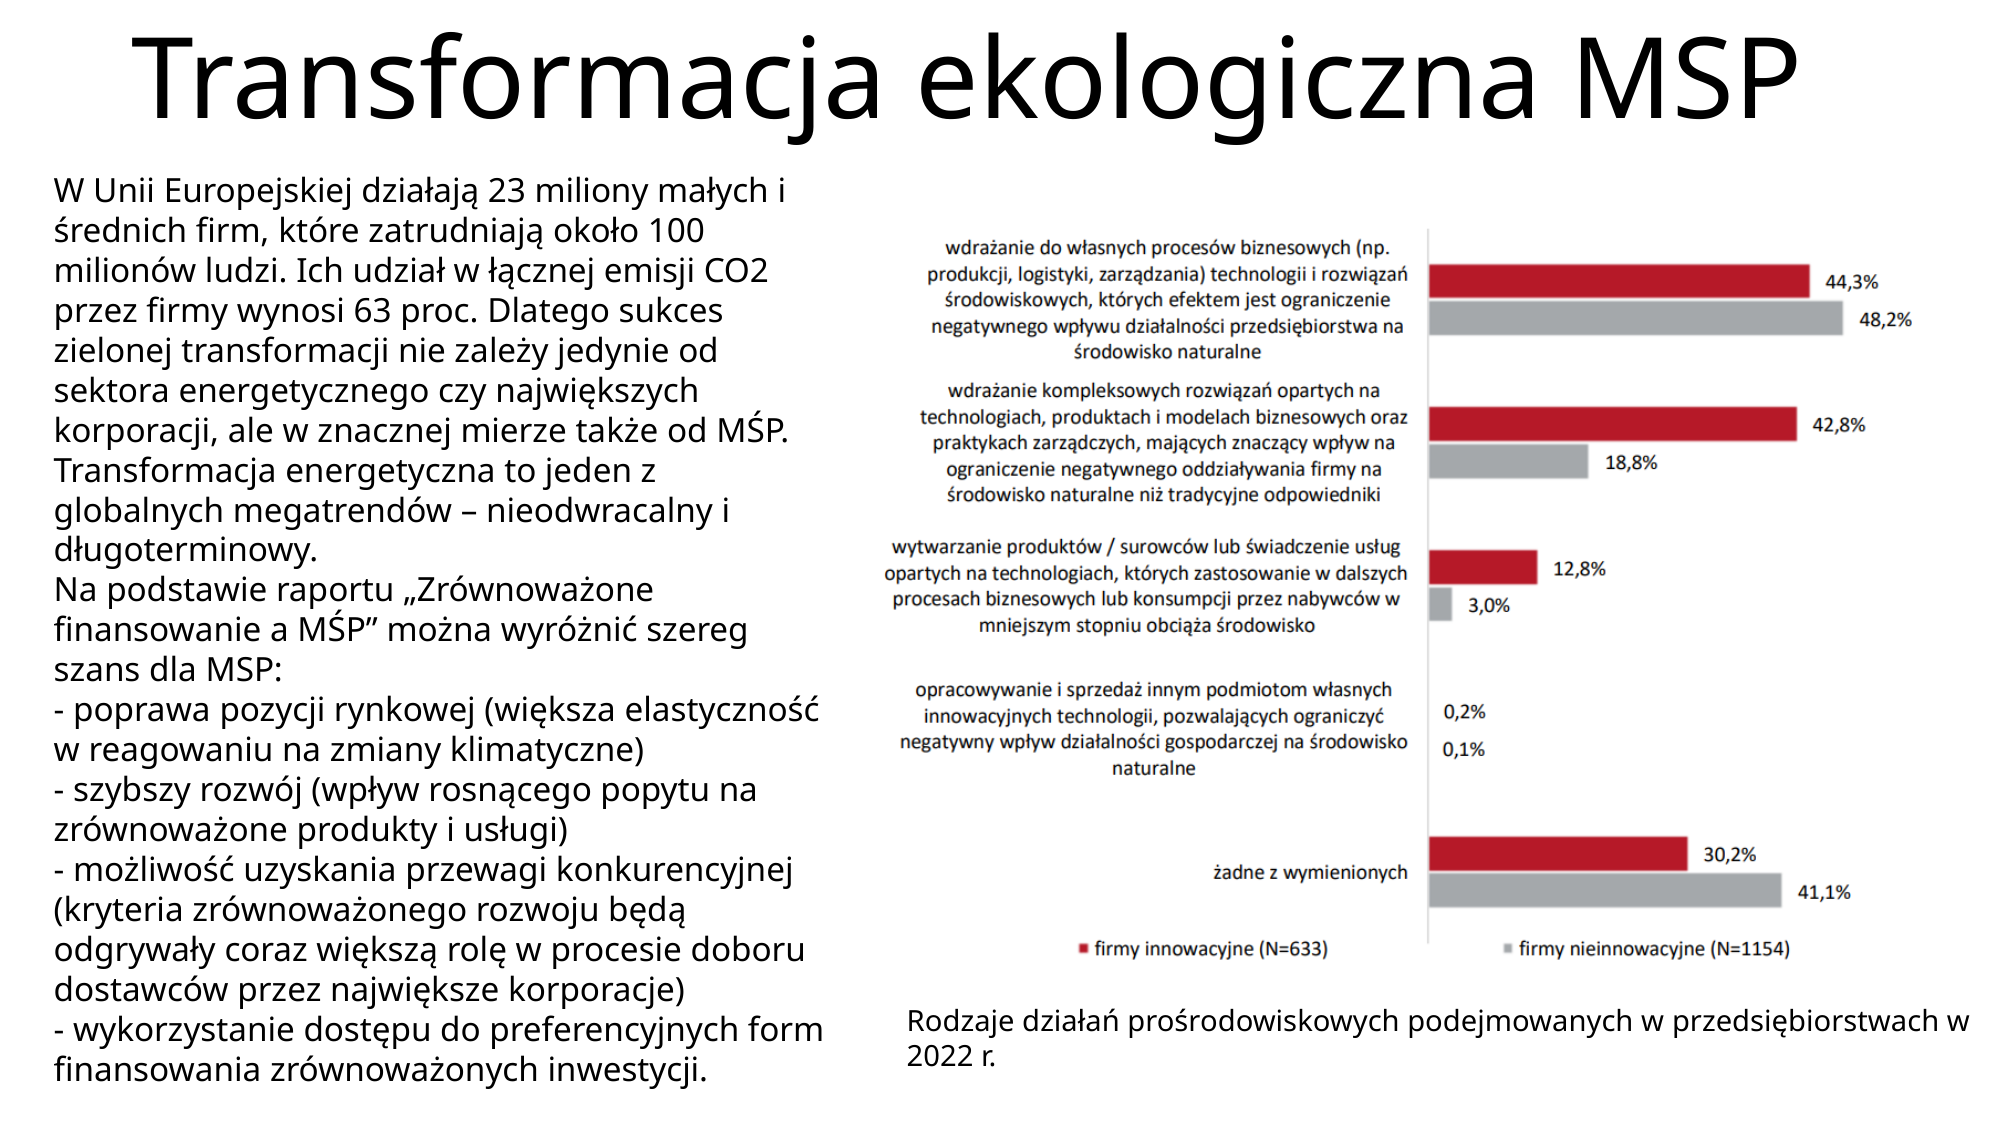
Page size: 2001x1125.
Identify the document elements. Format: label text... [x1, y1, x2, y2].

subtitle W Unii Europejskiej działają 23 miliony małych i średnich firm, które zatrudniają około 100 milionów ludzi. Ich udział w łącznej emisji CO2 przez firmy wynosi 63 proc. Dlatego sukces zielonej transformacji nie zależy jedynie od sektora energetycznego czy największych korporacji, ale w znacznej mierze także od MŚP. Transformacja energetyczna to jeden z globalnych megatrendów – nieodwracalny i długoterminowy. Na podstawie raportu „Zrównoważone finansowanie a MŚP” można wyróżnić szereg szans dla MSP: - poprawa pozycji rynkowej (większa elastyczność w reagowaniu na zmiany klimatyczne) - szybszy rozwój (wpływ rosnącego popytu na zrównoważone produkty i usługi) - możliwość uzyskania przewagi konkurencyjnej (kryteria zrównoważonego rozwoju będą odgrywały coraz większą rolę w procesie doboru dostawców przez największe korporacje) - wykorzystanie dostępu do preferencyjnych form finansowania zrównoważonych inwestycji. [38, 161, 844, 1092]
text_box Rodzaje działań prośrodowiskowych podejmowanych w przedsiębiorstwach w 2022 r. [891, 995, 2000, 1080]
title Transformacja ekologiczna MSP [76, 9, 1859, 151]
picture [873, 220, 1935, 972]
